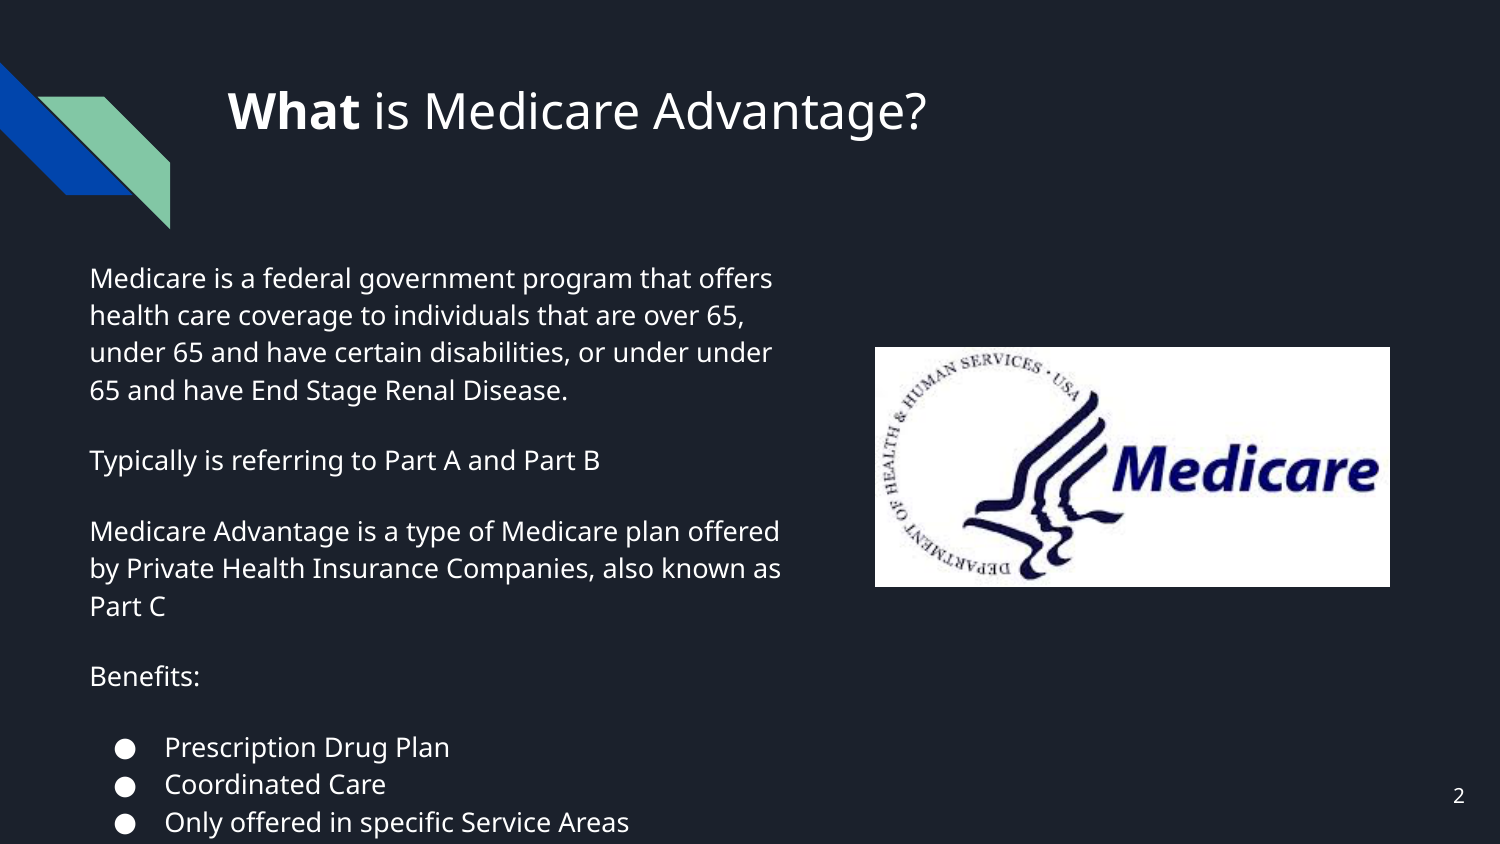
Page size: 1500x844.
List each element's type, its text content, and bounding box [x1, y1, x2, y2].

picture [875, 347, 1391, 588]
list Medicare is a federal government program that offers health care coverage to individuals that are over 65, under 65 and have certain disabilities, or under under 65 and have End Stage Renal Disease. Typically is referring to Part A and Part B Medicare Advantage is a type of Medicare plan offered by Private Health Insurance Companies, also known as Part C Benefits: Prescription Drug Plan Coordinated Care Only offered in specific Service Areas [74, 241, 811, 719]
title What is Medicare Advantage? [212, 64, 1368, 215]
slide_number ‹#› [1389, 764, 1480, 830]
